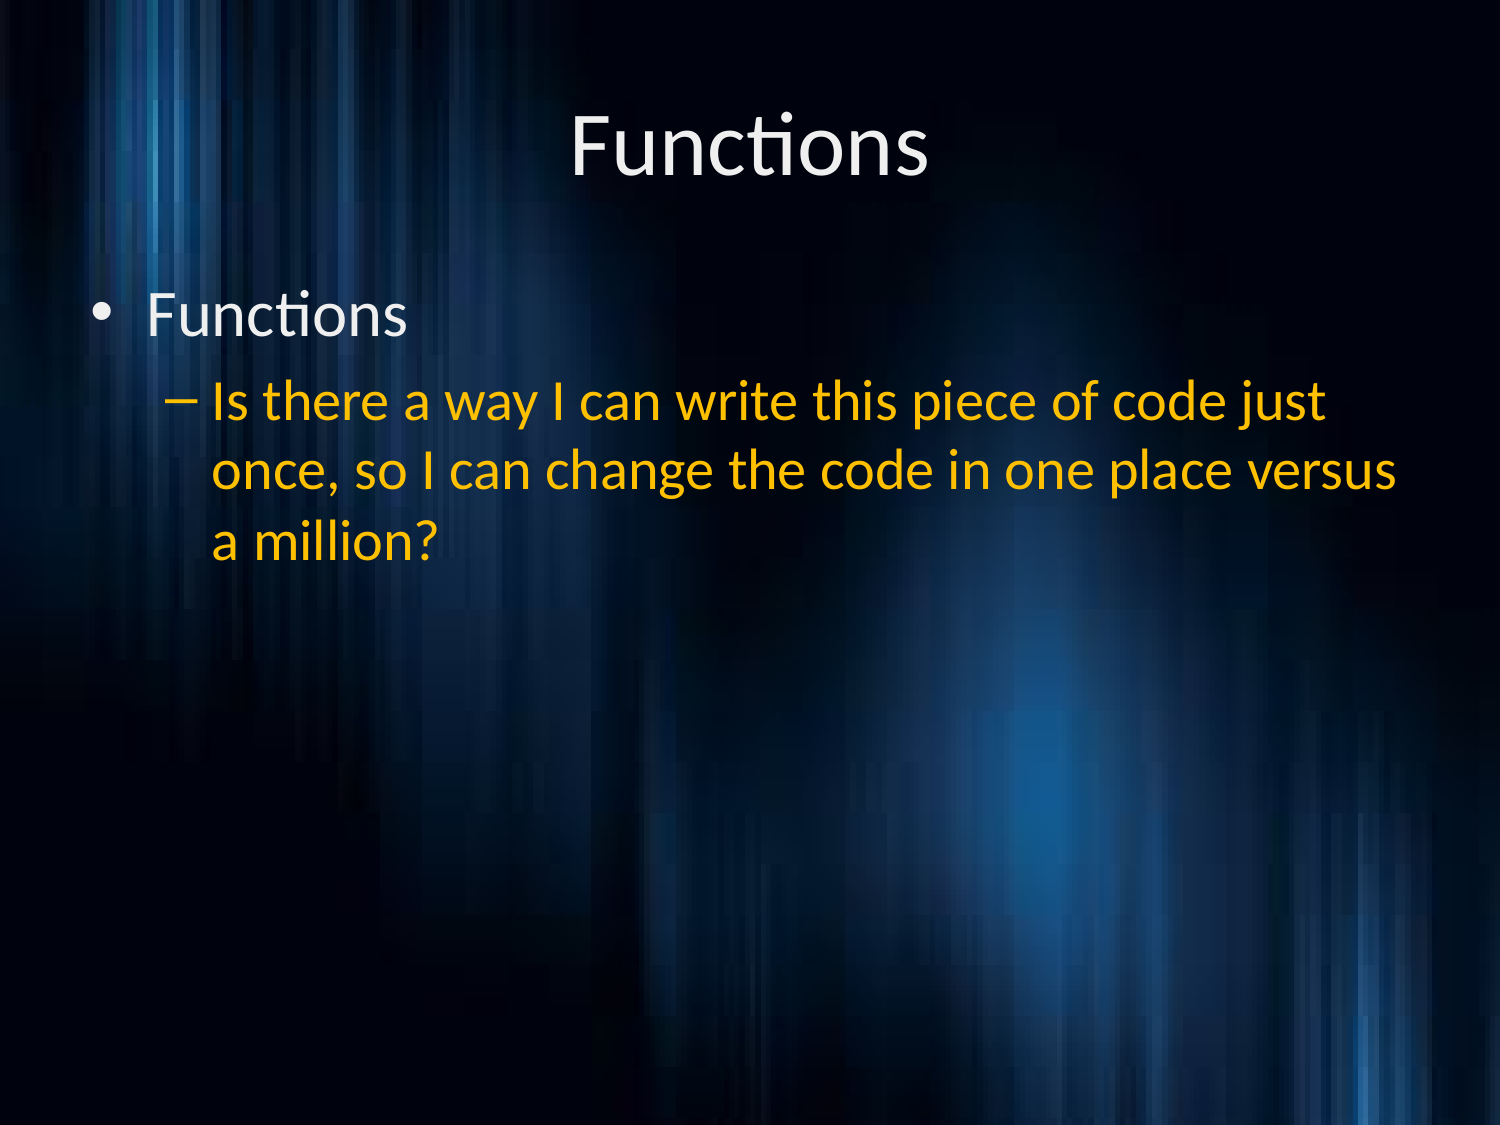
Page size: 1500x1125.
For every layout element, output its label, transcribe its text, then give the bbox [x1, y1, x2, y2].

title Functions [75, 45, 1425, 233]
picture [0, 0, 1500, 1125]
list Functions Is there a way I can write this piece of code just once, so I can change the code in one place versus a million? [75, 262, 1425, 1005]
